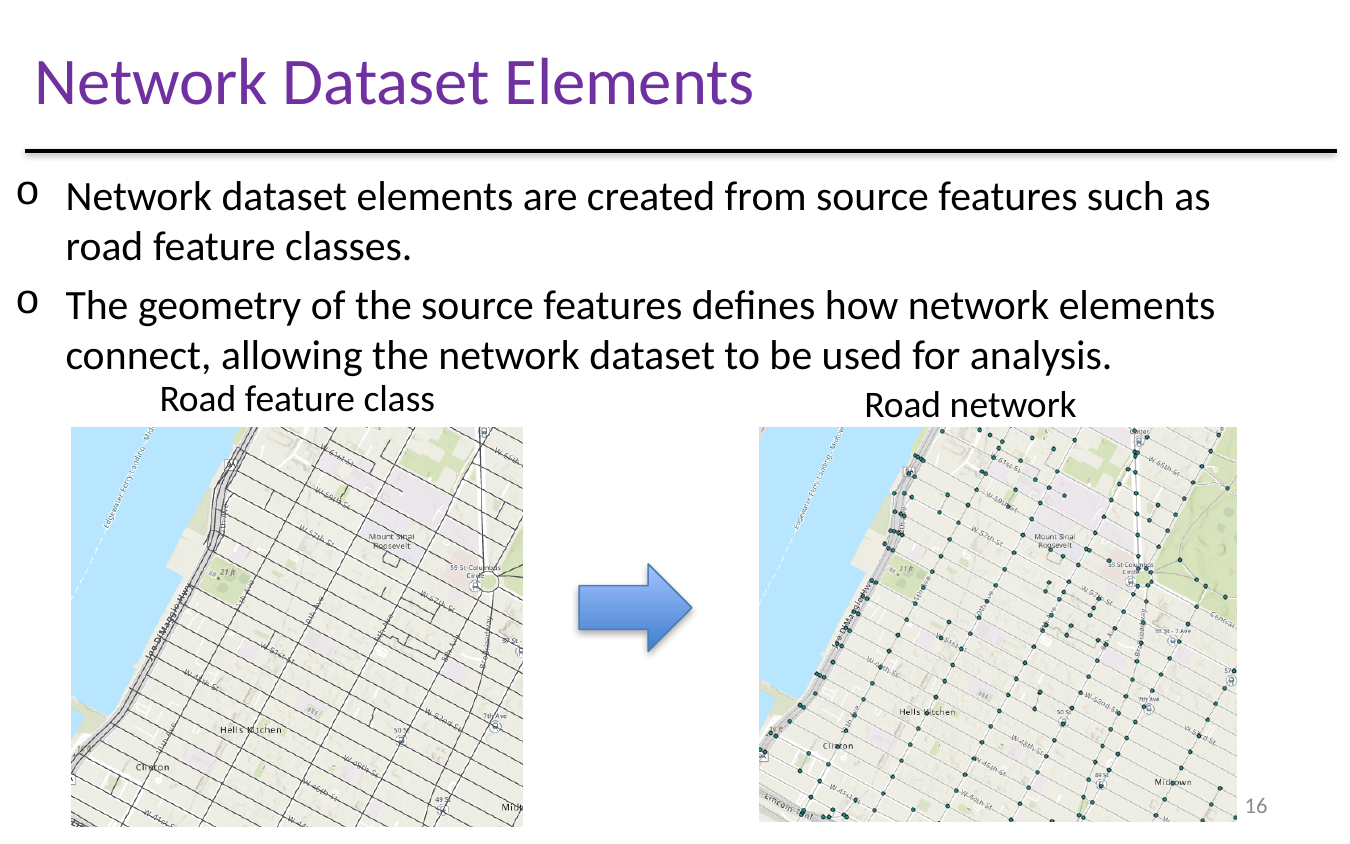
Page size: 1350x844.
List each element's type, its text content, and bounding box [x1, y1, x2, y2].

picture [71, 427, 523, 828]
text_box Road feature class [144, 367, 494, 425]
picture [759, 427, 1237, 822]
slide_number 16 [1239, 782, 1283, 827]
text_box [641, 253, 1131, 727]
text_box Network dataset elements are created from source features such as road feature classes. The geometry of the source features defines how network elements connect, allowing the network dataset to be used for analysis. [0, 161, 1313, 388]
text_box Road network [849, 372, 1199, 426]
text_box Network Dataset Elements [19, 7, 1345, 148]
text_box [578, 563, 693, 653]
